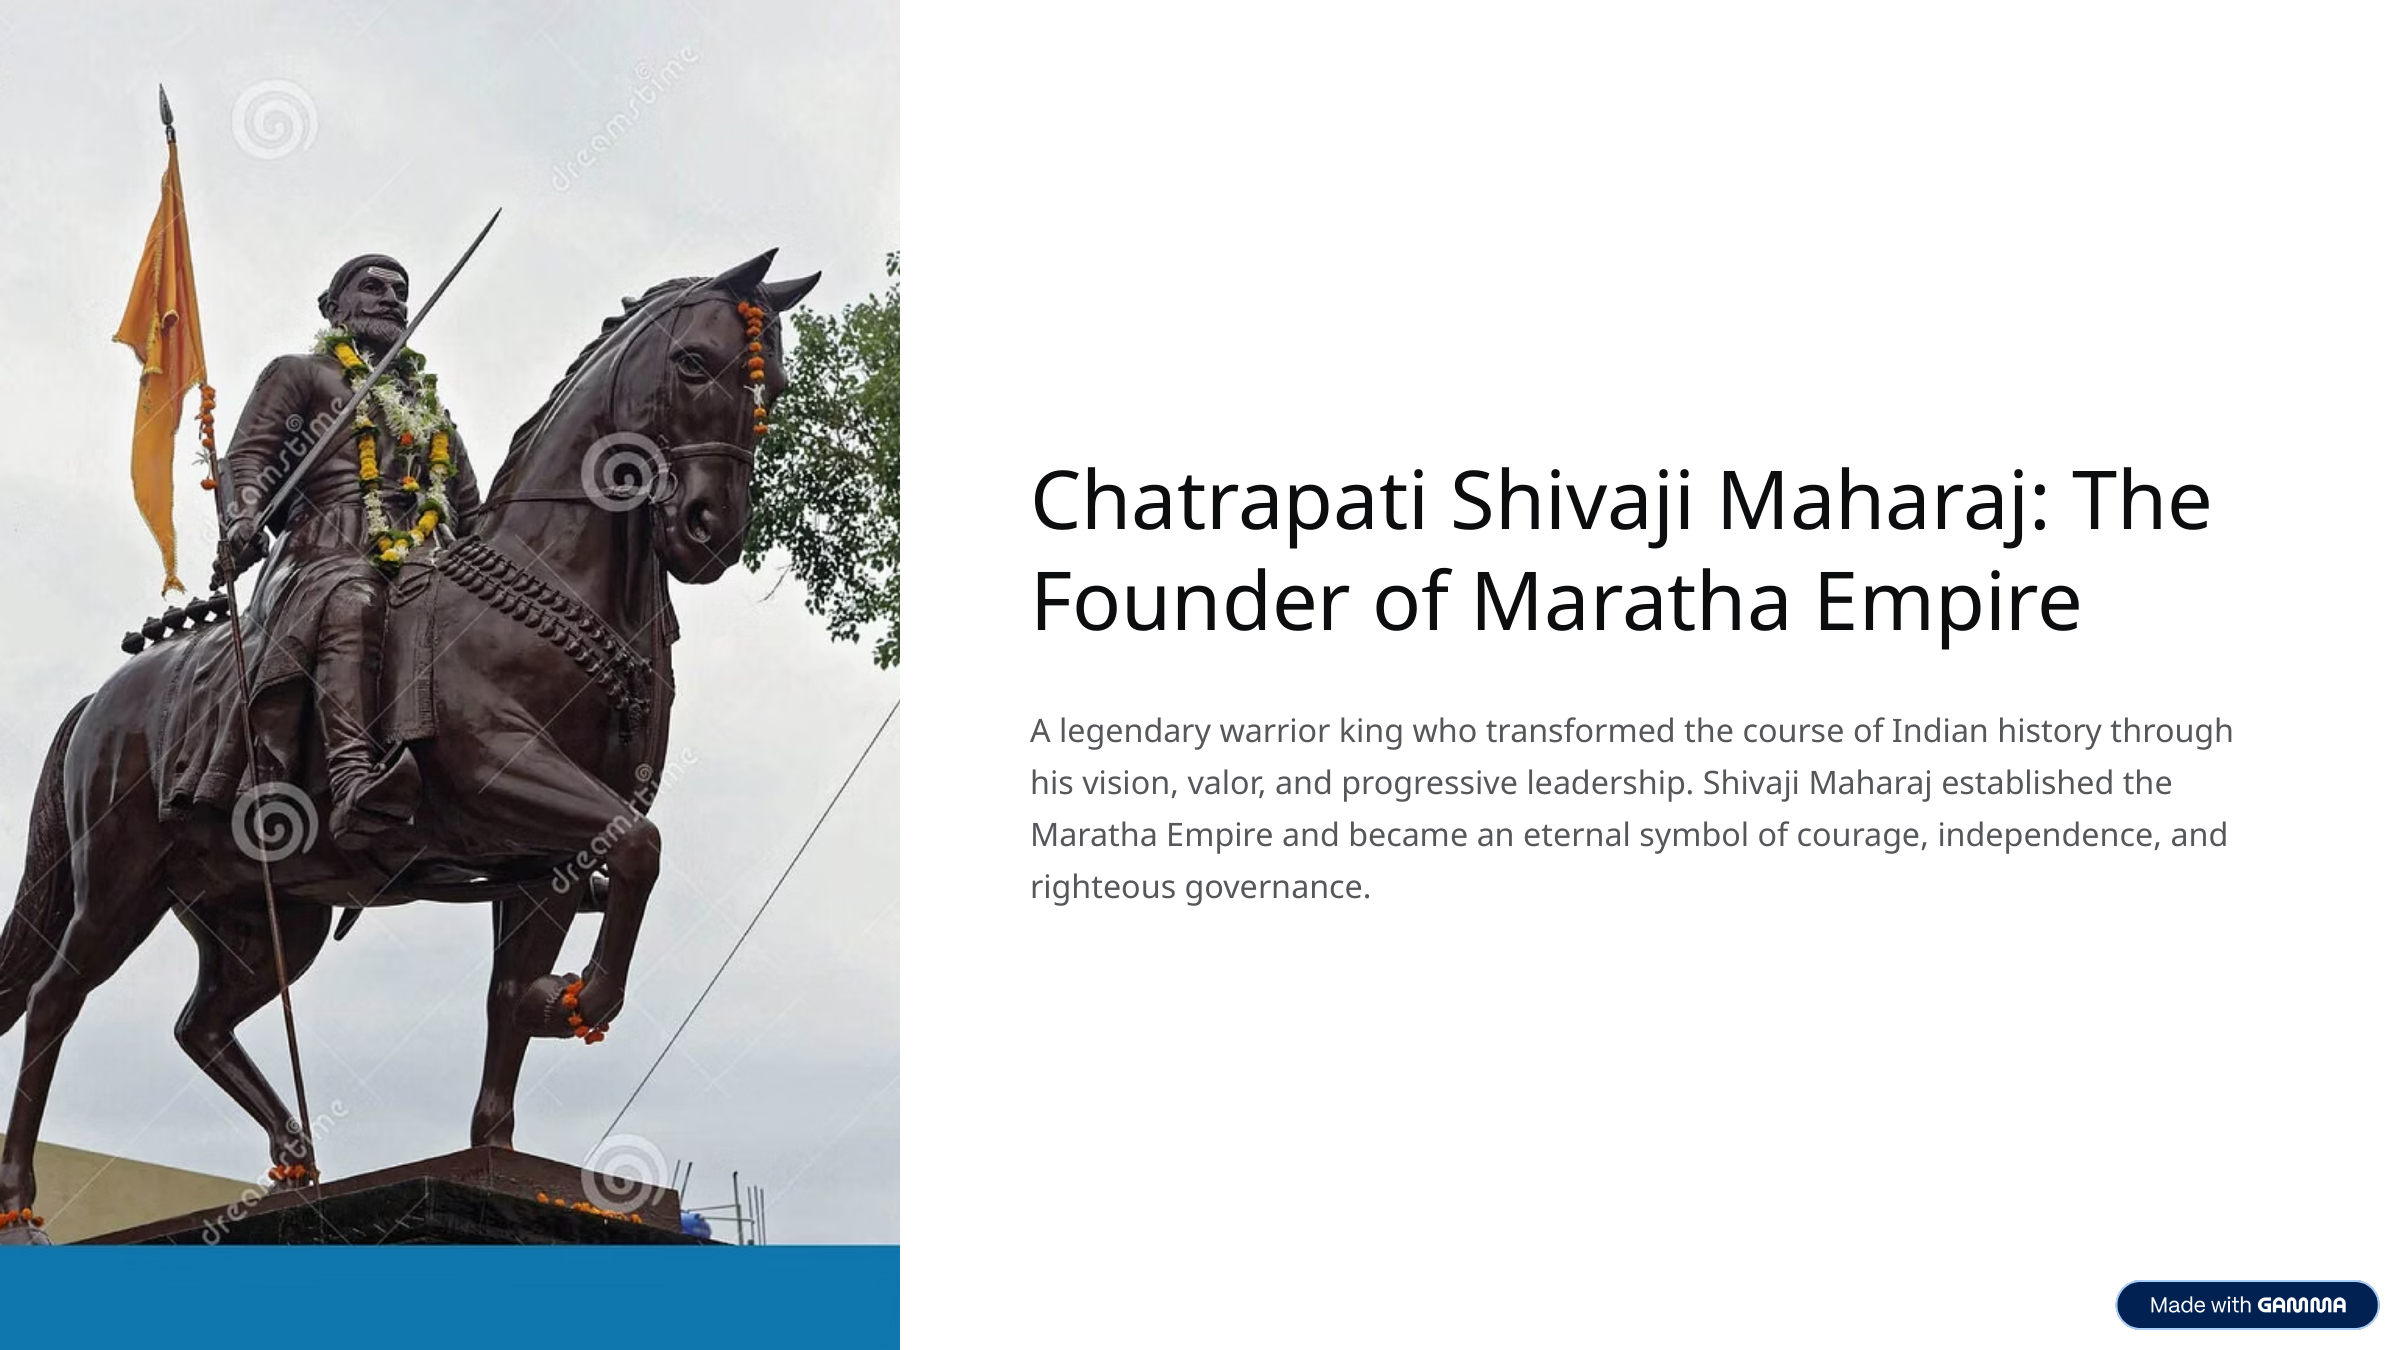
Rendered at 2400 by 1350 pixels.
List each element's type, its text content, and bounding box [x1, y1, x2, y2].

picture [2106, 1271, 2389, 1339]
picture [0, 0, 900, 1350]
text_box Chatrapati Shivaji Maharaj: The Founder of Maratha Empire [1030, 444, 2270, 649]
text_box A legendary warrior king who transformed the course of Indian history through his vision, valor, and progressive leadership. Shivaji Maharaj established the Maratha Empire and became an eternal symbol of courage, independence, and righteous governance. [1030, 696, 2270, 906]
